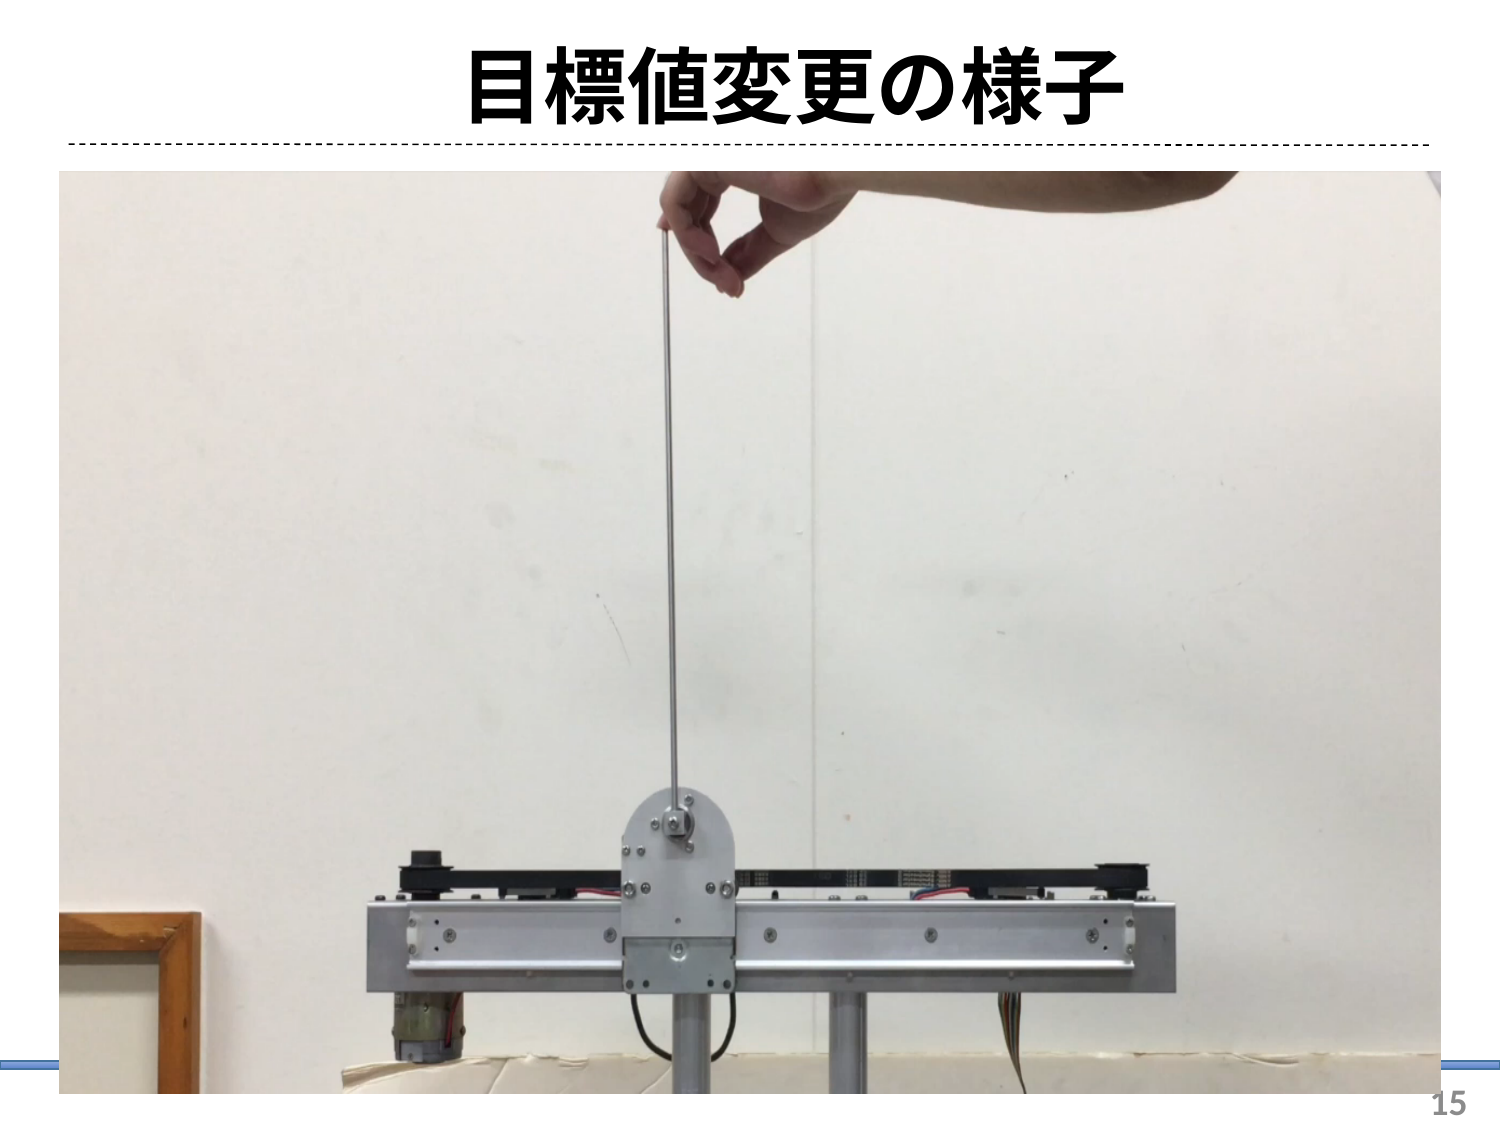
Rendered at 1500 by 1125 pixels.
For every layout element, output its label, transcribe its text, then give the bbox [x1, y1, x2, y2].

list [58, 170, 1442, 1095]
slide_number 15 [1145, 1070, 1483, 1125]
title 目標値変更の様子 [103, 0, 1485, 199]
